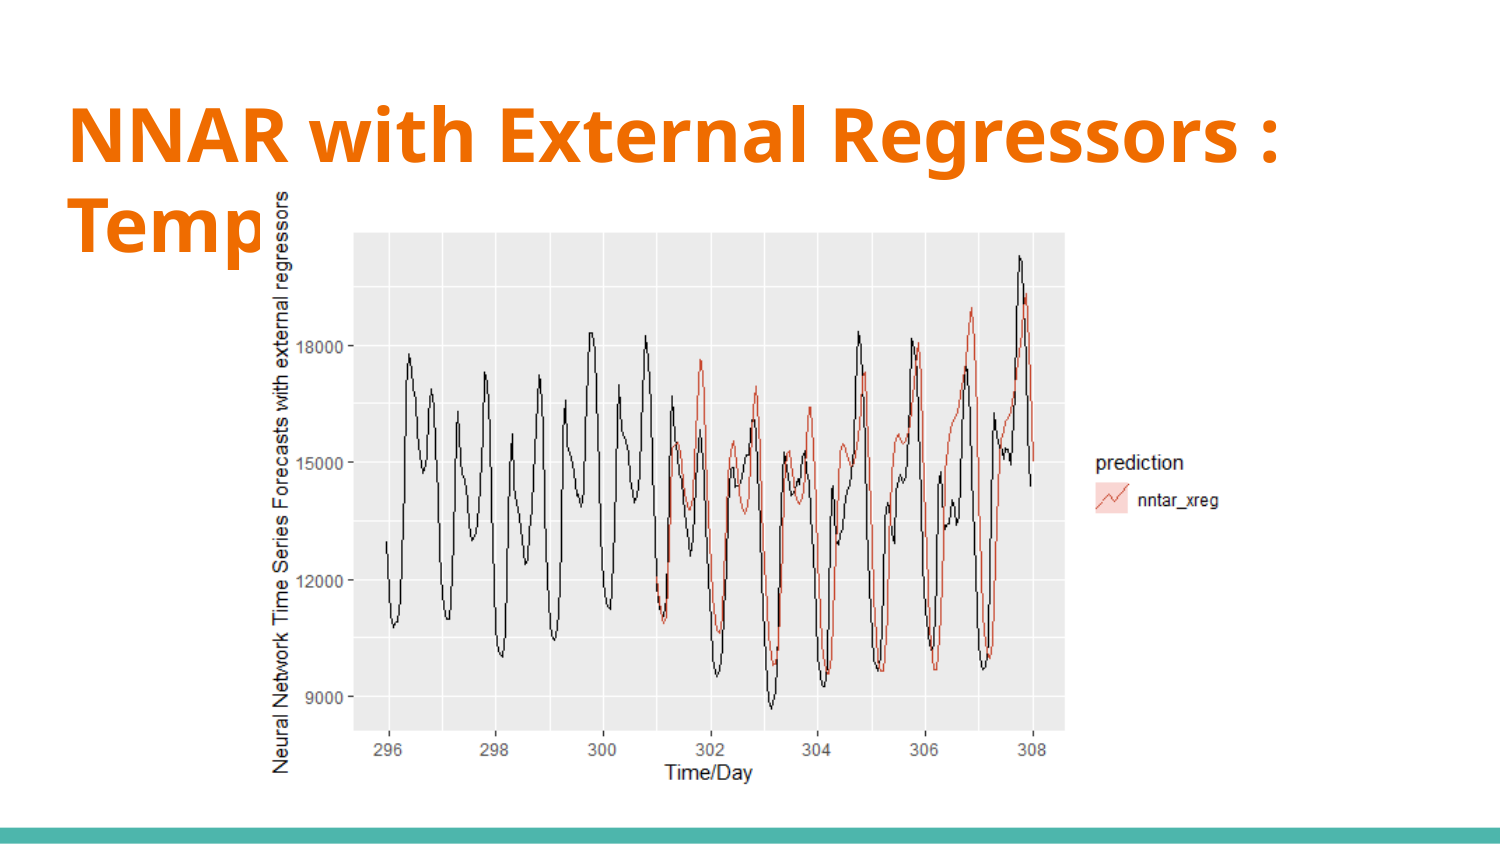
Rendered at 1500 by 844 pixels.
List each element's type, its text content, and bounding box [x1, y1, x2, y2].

picture [259, 188, 1241, 794]
title NNAR with External Regressors : Temperature [51, 72, 1449, 189]
